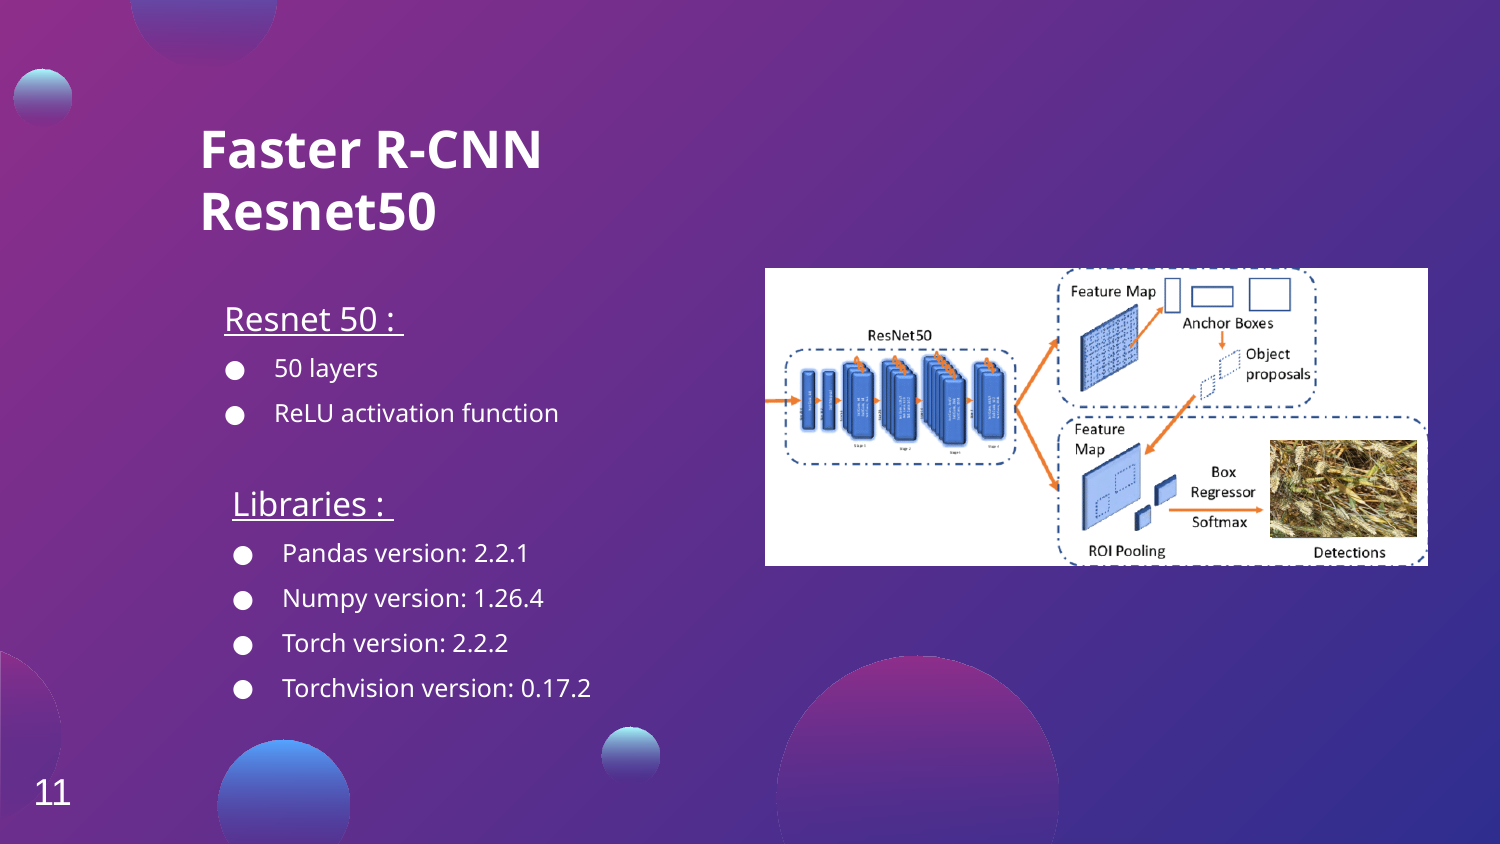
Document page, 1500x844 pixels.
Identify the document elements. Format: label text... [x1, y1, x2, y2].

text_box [765, 268, 1428, 566]
subtitle Resnet 50 : 50 layers ReLU activation function [184, 262, 758, 457]
text_box 11 [18, 760, 98, 821]
title Faster R-CNN Resnet50 [184, 101, 758, 242]
text_box Libraries : Pandas version: 2.2.1 Numpy version: 1.26.4 Torch version: 2.2.2 Torchvision version: 0.17.2 [192, 447, 766, 722]
